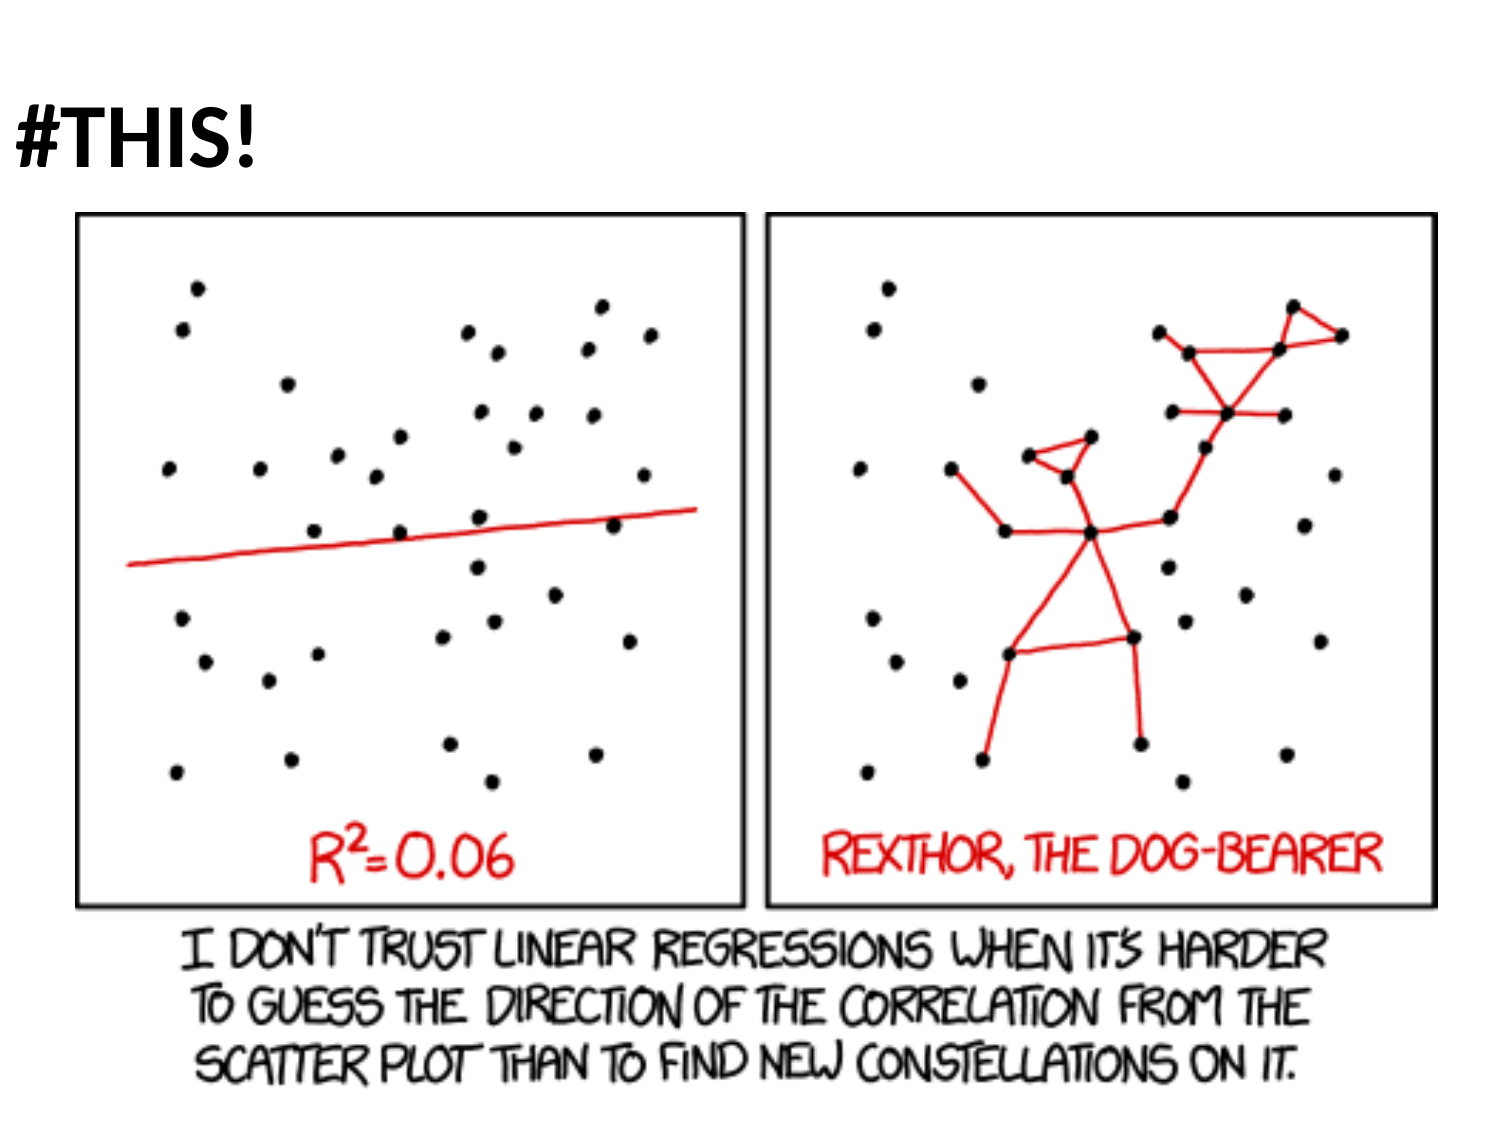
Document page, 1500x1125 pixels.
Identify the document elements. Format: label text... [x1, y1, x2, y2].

title #THIS! [0, 37, 1276, 226]
picture [74, 212, 1438, 1101]
